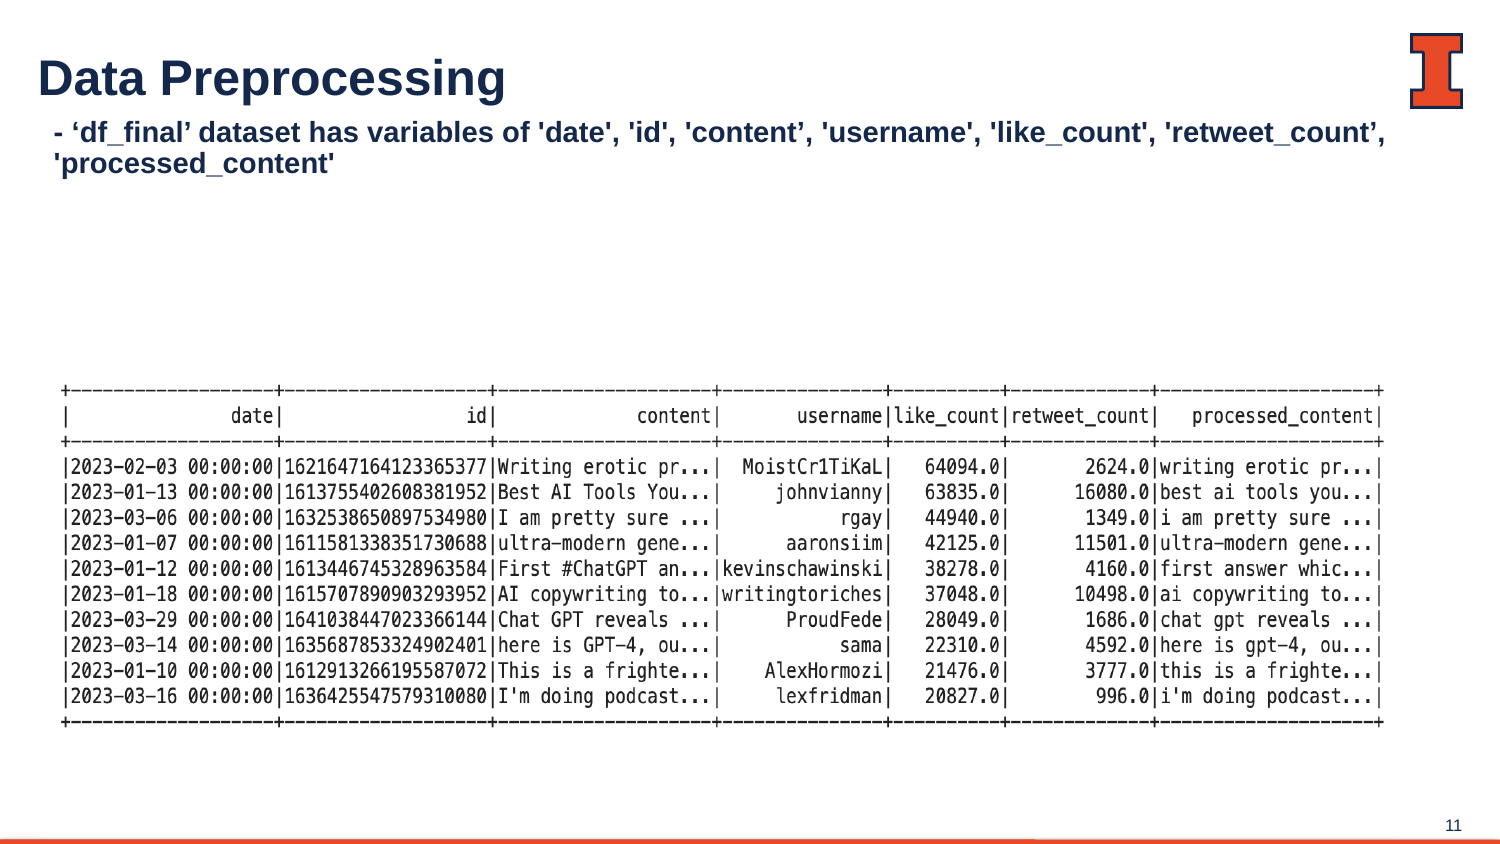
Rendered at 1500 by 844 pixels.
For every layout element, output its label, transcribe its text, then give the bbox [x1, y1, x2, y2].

text_box - ‘df_final’ dataset has variables of 'date', 'id', 'content’, 'username', 'like_count', 'retweet_count’, 'processed_content' [39, 102, 1493, 178]
title Data Preprocessing [37, 34, 1298, 124]
picture [42, 373, 1400, 730]
slide_number 11 [1125, 809, 1463, 840]
picture [1410, 33, 1463, 102]
